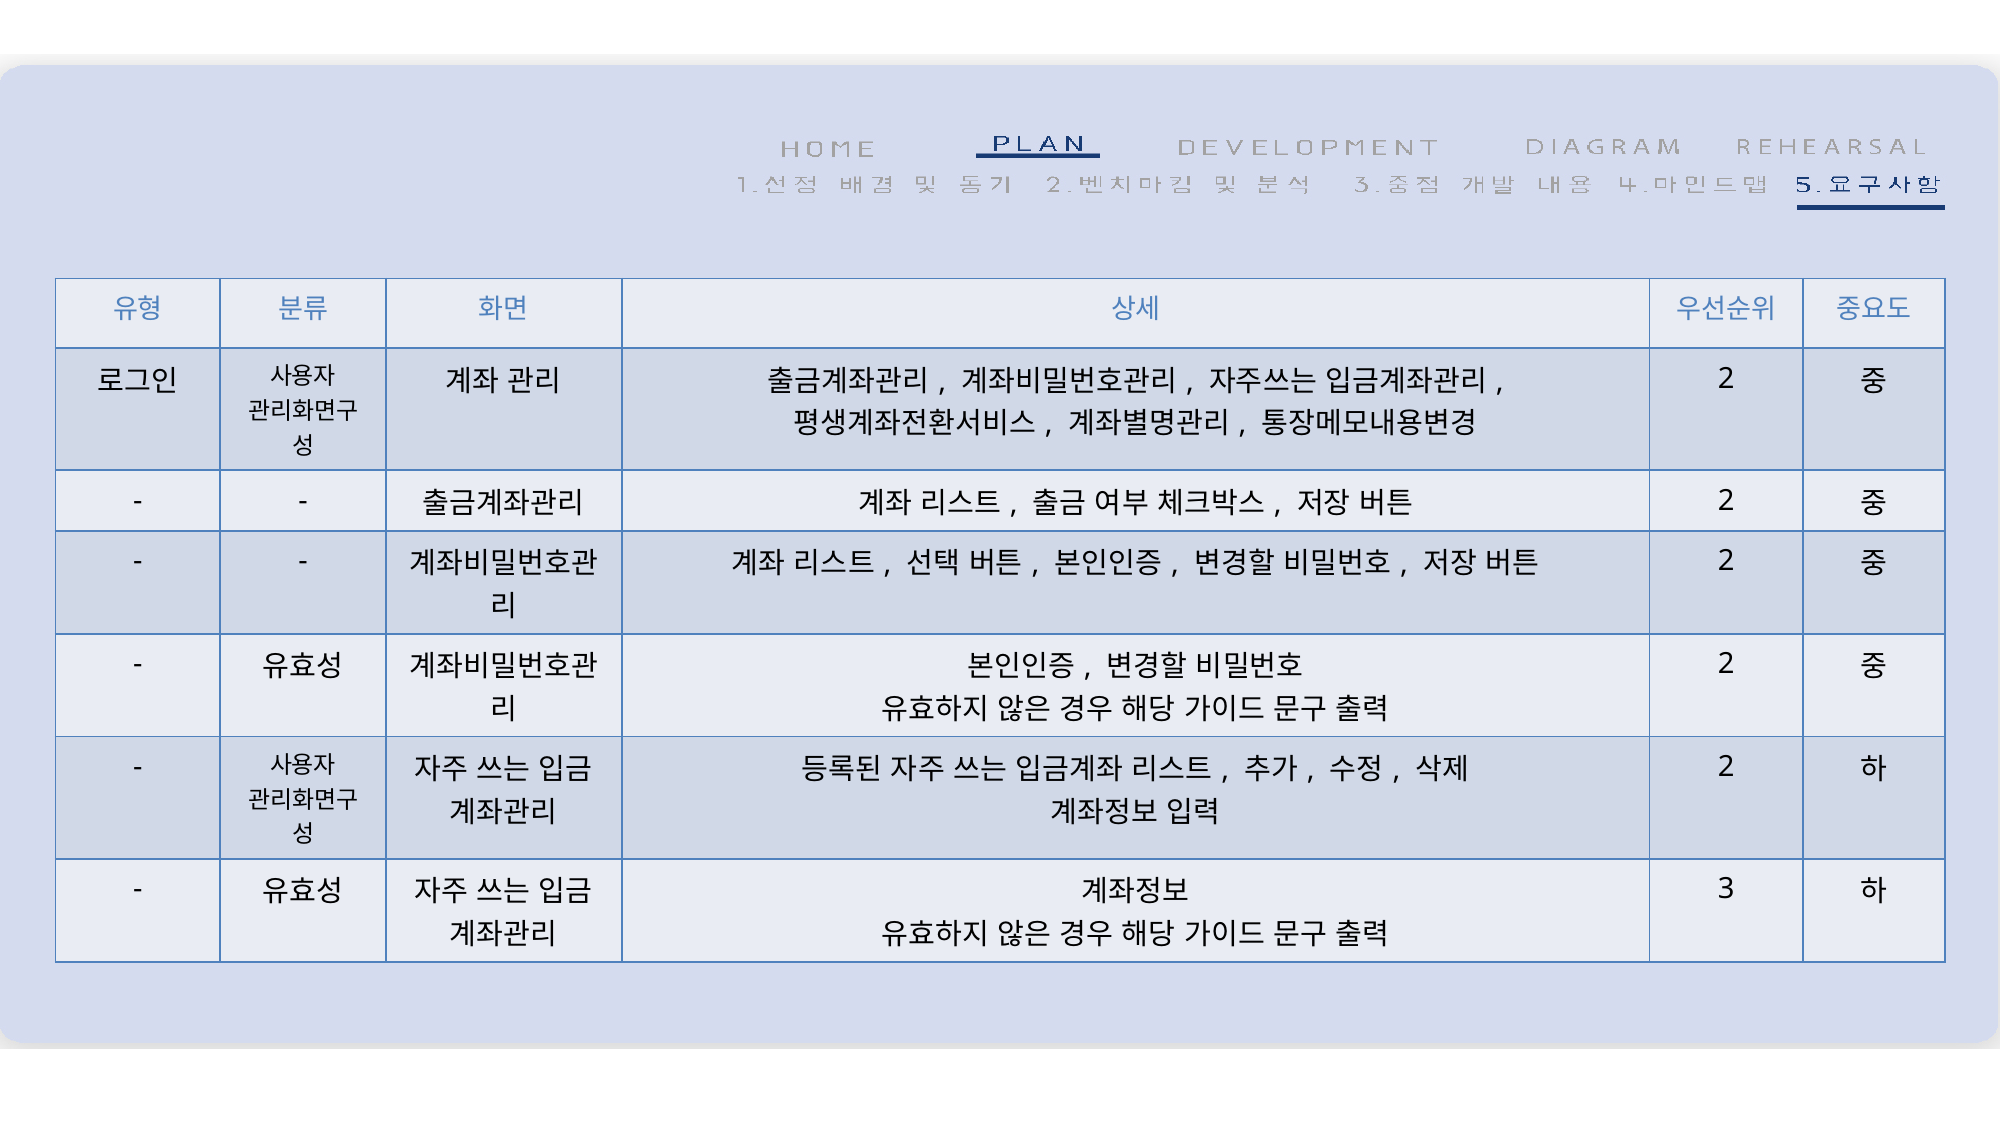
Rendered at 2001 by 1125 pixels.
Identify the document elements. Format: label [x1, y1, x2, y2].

picture [0, 54, 2000, 1049]
